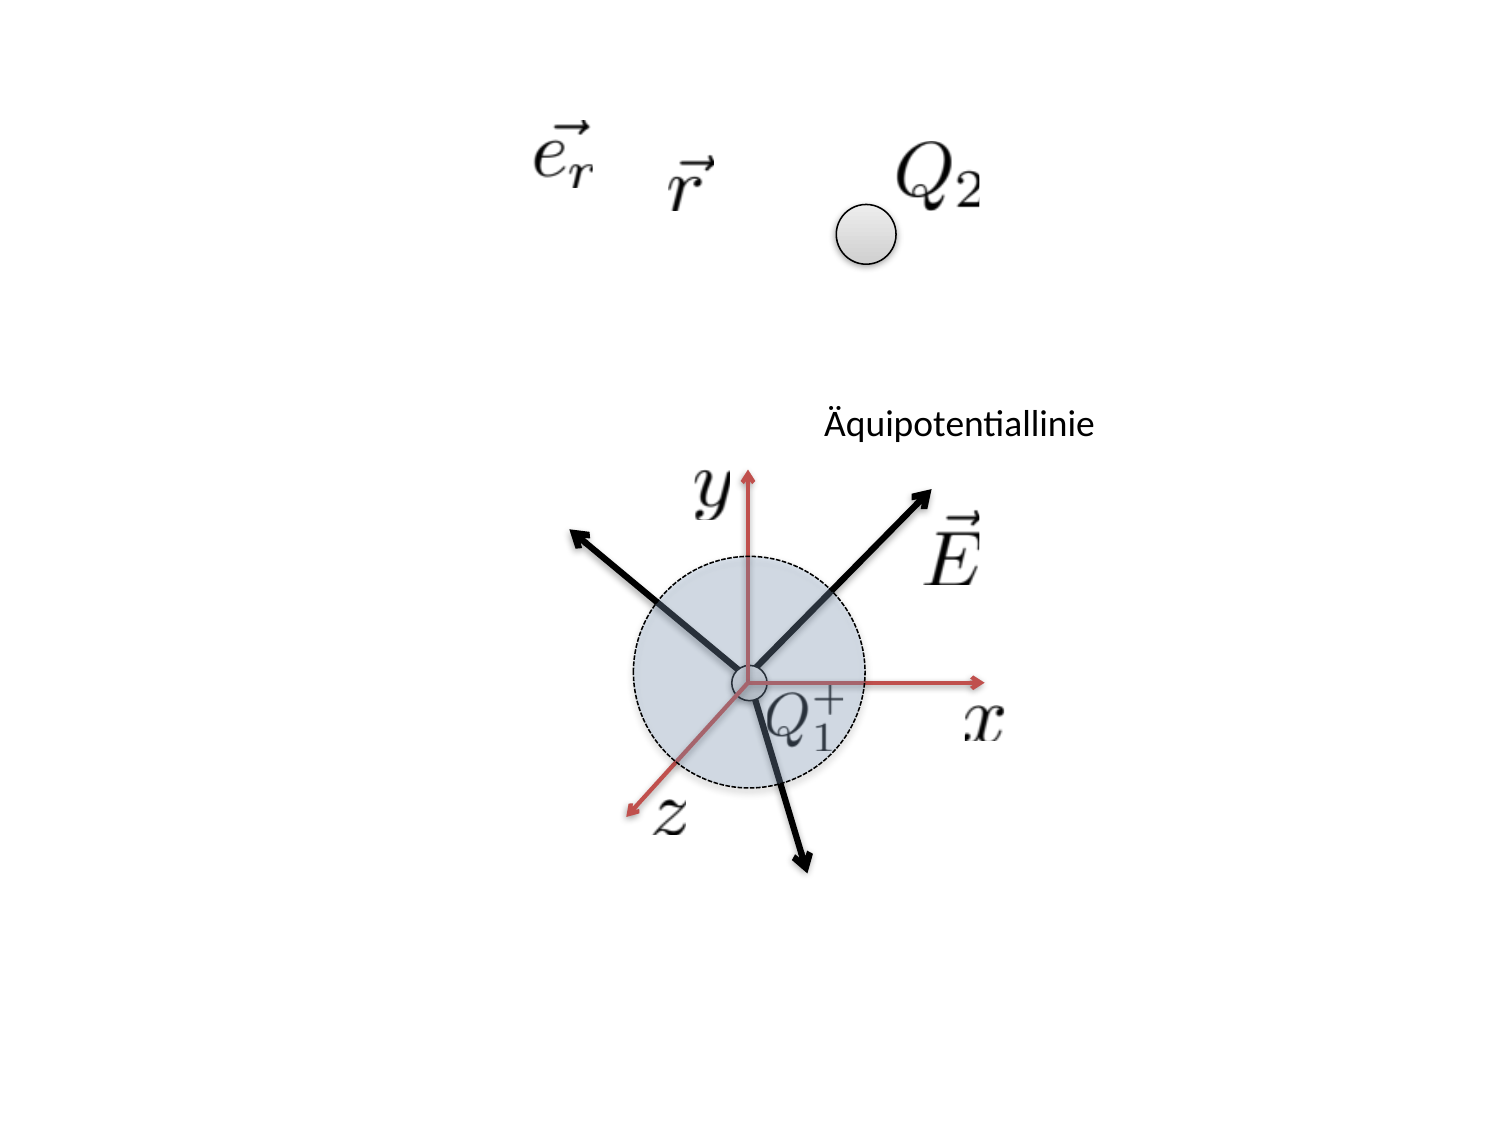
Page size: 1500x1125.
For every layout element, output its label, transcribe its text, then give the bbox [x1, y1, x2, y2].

picture [667, 153, 715, 211]
picture [694, 469, 731, 520]
picture [922, 509, 980, 585]
picture [895, 141, 980, 211]
text_box Äquipotentiallinie [809, 392, 1111, 452]
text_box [601, 492, 961, 868]
picture [531, 120, 593, 188]
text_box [626, 682, 749, 818]
picture [767, 684, 844, 751]
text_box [622, 684, 961, 841]
picture [650, 798, 687, 835]
picture [964, 705, 1005, 741]
text_box [835, 203, 897, 265]
